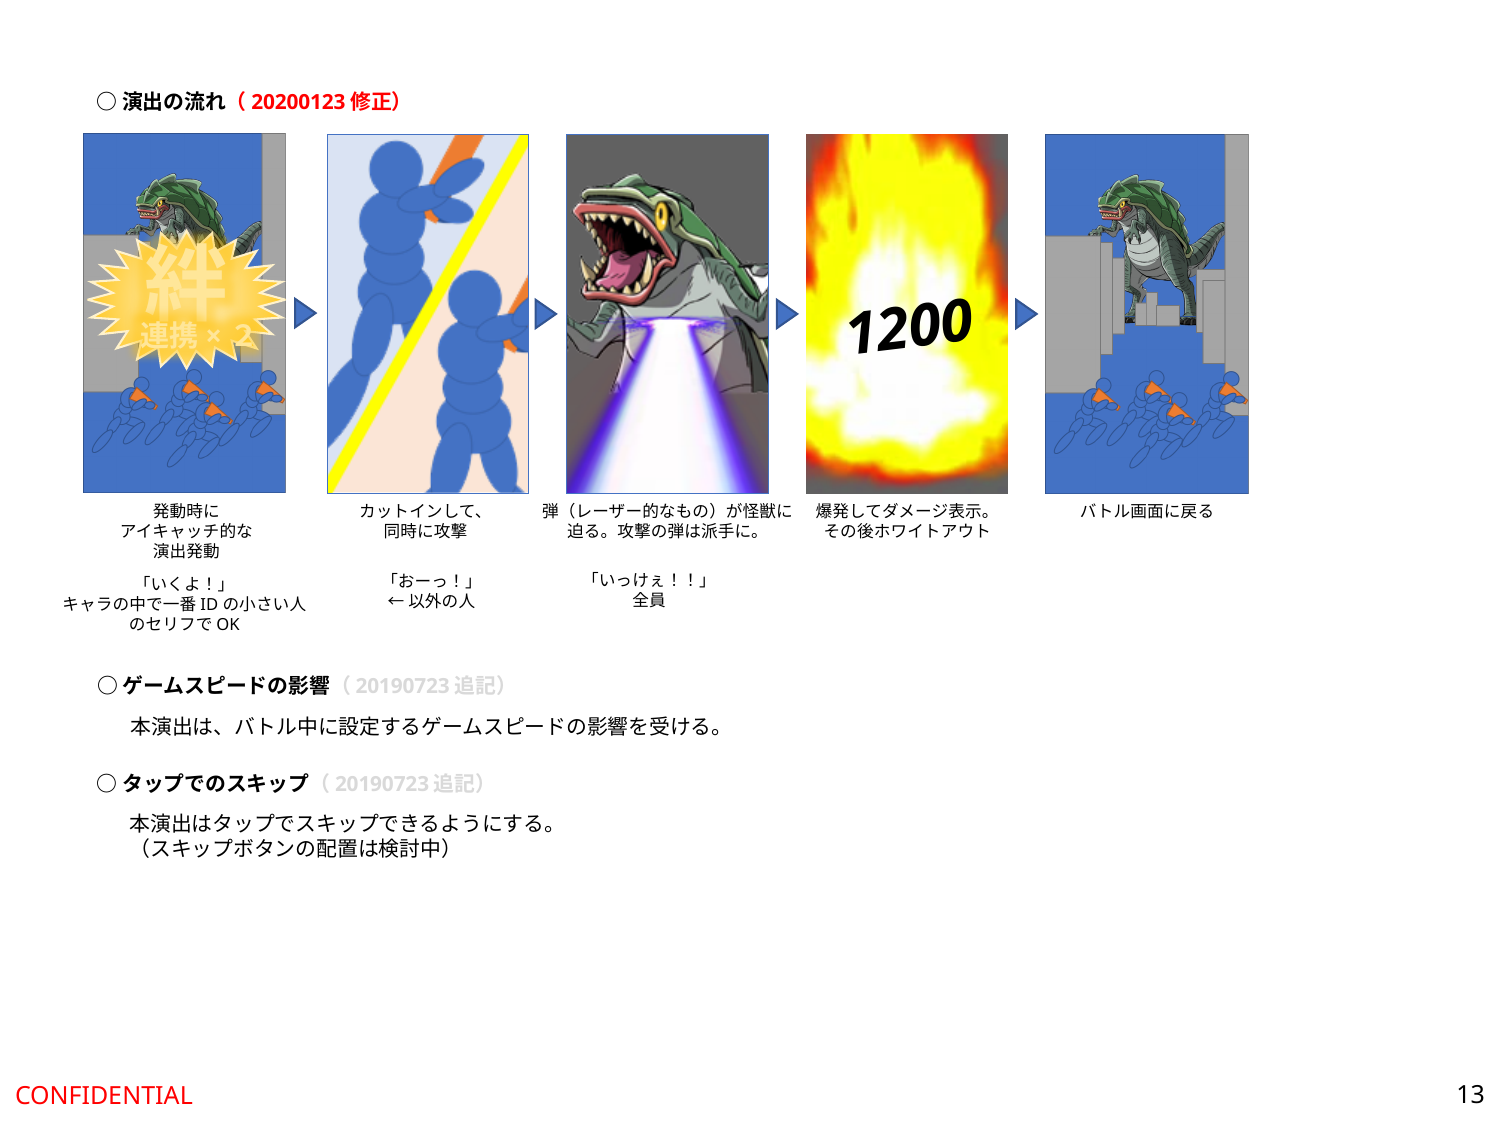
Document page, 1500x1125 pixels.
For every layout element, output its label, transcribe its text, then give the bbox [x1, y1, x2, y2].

text_box 「おーっ！」 ←以外の人 [366, 570, 497, 618]
text_box 本演出はタップでスキップできるようにする。 （スキップボタンの配置は検討中） [114, 803, 581, 869]
text_box ○演出の流れ（20200123修正） [81, 81, 428, 122]
text_box ○ゲームスピードの影響（20190723追記） [82, 665, 532, 706]
text_box ○タップでのスキップ（20190723追記） [82, 763, 512, 803]
footer CONFIDENTIAL [0, 1065, 507, 1125]
text_box 本演出は、バトル中に設定するゲームスピードの影響を受ける。 [115, 706, 748, 746]
slide_number 13 [1162, 1065, 1500, 1125]
text_box 「いっけぇ！！」 全員 [567, 570, 731, 618]
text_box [83, 133, 1249, 570]
text_box 「いくよ！」 キャラの中で一番IDの小さい人 のセリフでOK [47, 566, 321, 641]
